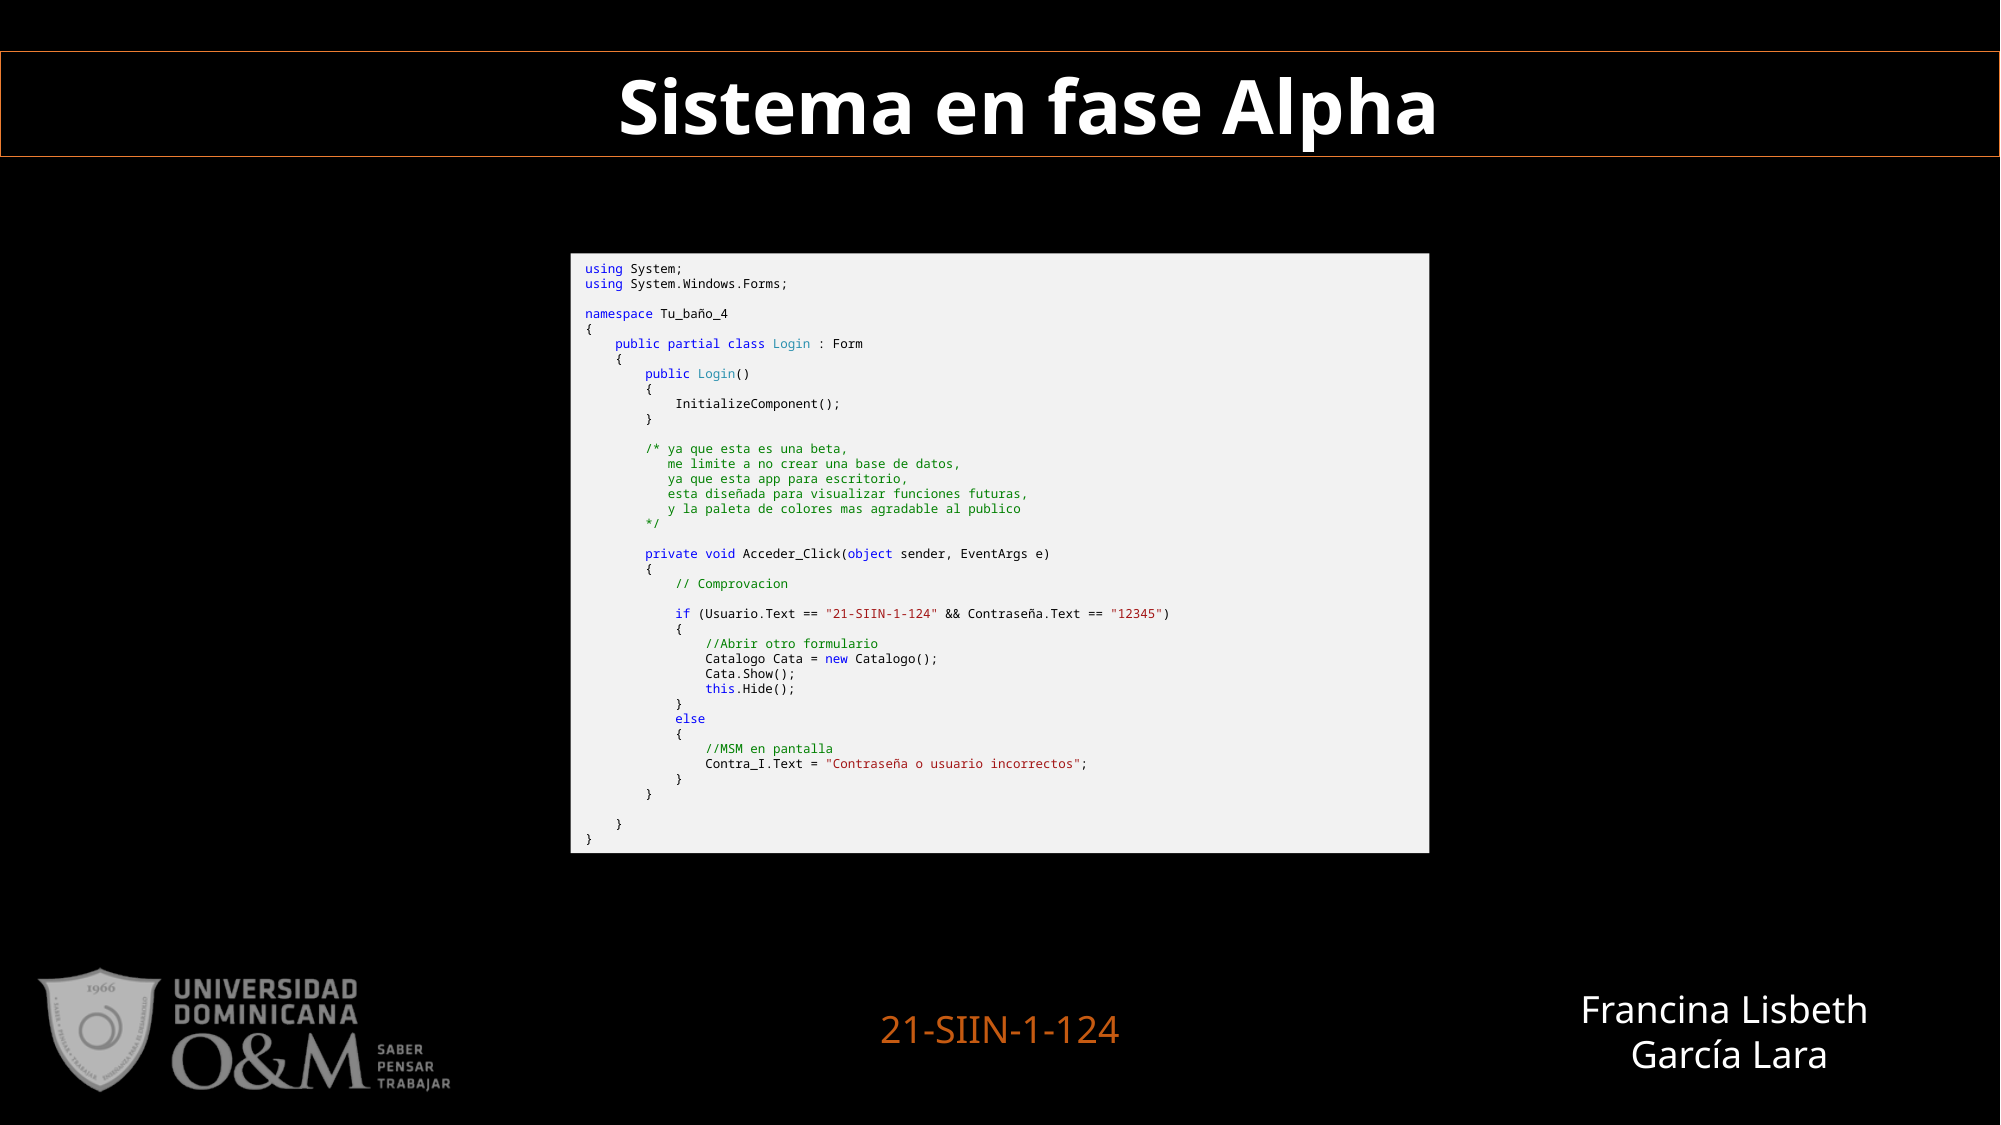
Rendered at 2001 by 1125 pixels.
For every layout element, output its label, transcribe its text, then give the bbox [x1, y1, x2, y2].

text_box Sistema en fase Alpha [0, 51, 2000, 157]
picture [36, 966, 452, 1096]
text_box 21-SIIN-1-124 [852, 998, 1148, 1059]
text_box Francina Lisbeth García Lara [1487, 978, 1972, 1084]
text_box using System; using System.Windows.Forms; namespace Tu_baño_4 { public partial class Login : Form { public Login() { InitializeComponent(); } /* ya que esta es una beta, me limite a no crear una base de datos, ya que esta app para escritorio, esta diseñada para visualizar funciones futuras, y la paleta de colores mas agradable al publico */ private void Acceder_Click(object sender, EventArgs e) { // Comprovacion if (Usuario.Text == "21-SIIN-1-124" && Contraseña.Text == "12345") { //Abrir otro formulario Catalogo Cata = new Catalogo(); Cata.Show(); this.Hide(); } else { //MSM en pantalla Contra_I.Text = "Contraseña o usuario incorrectos"; } } } } [570, 253, 1430, 854]
